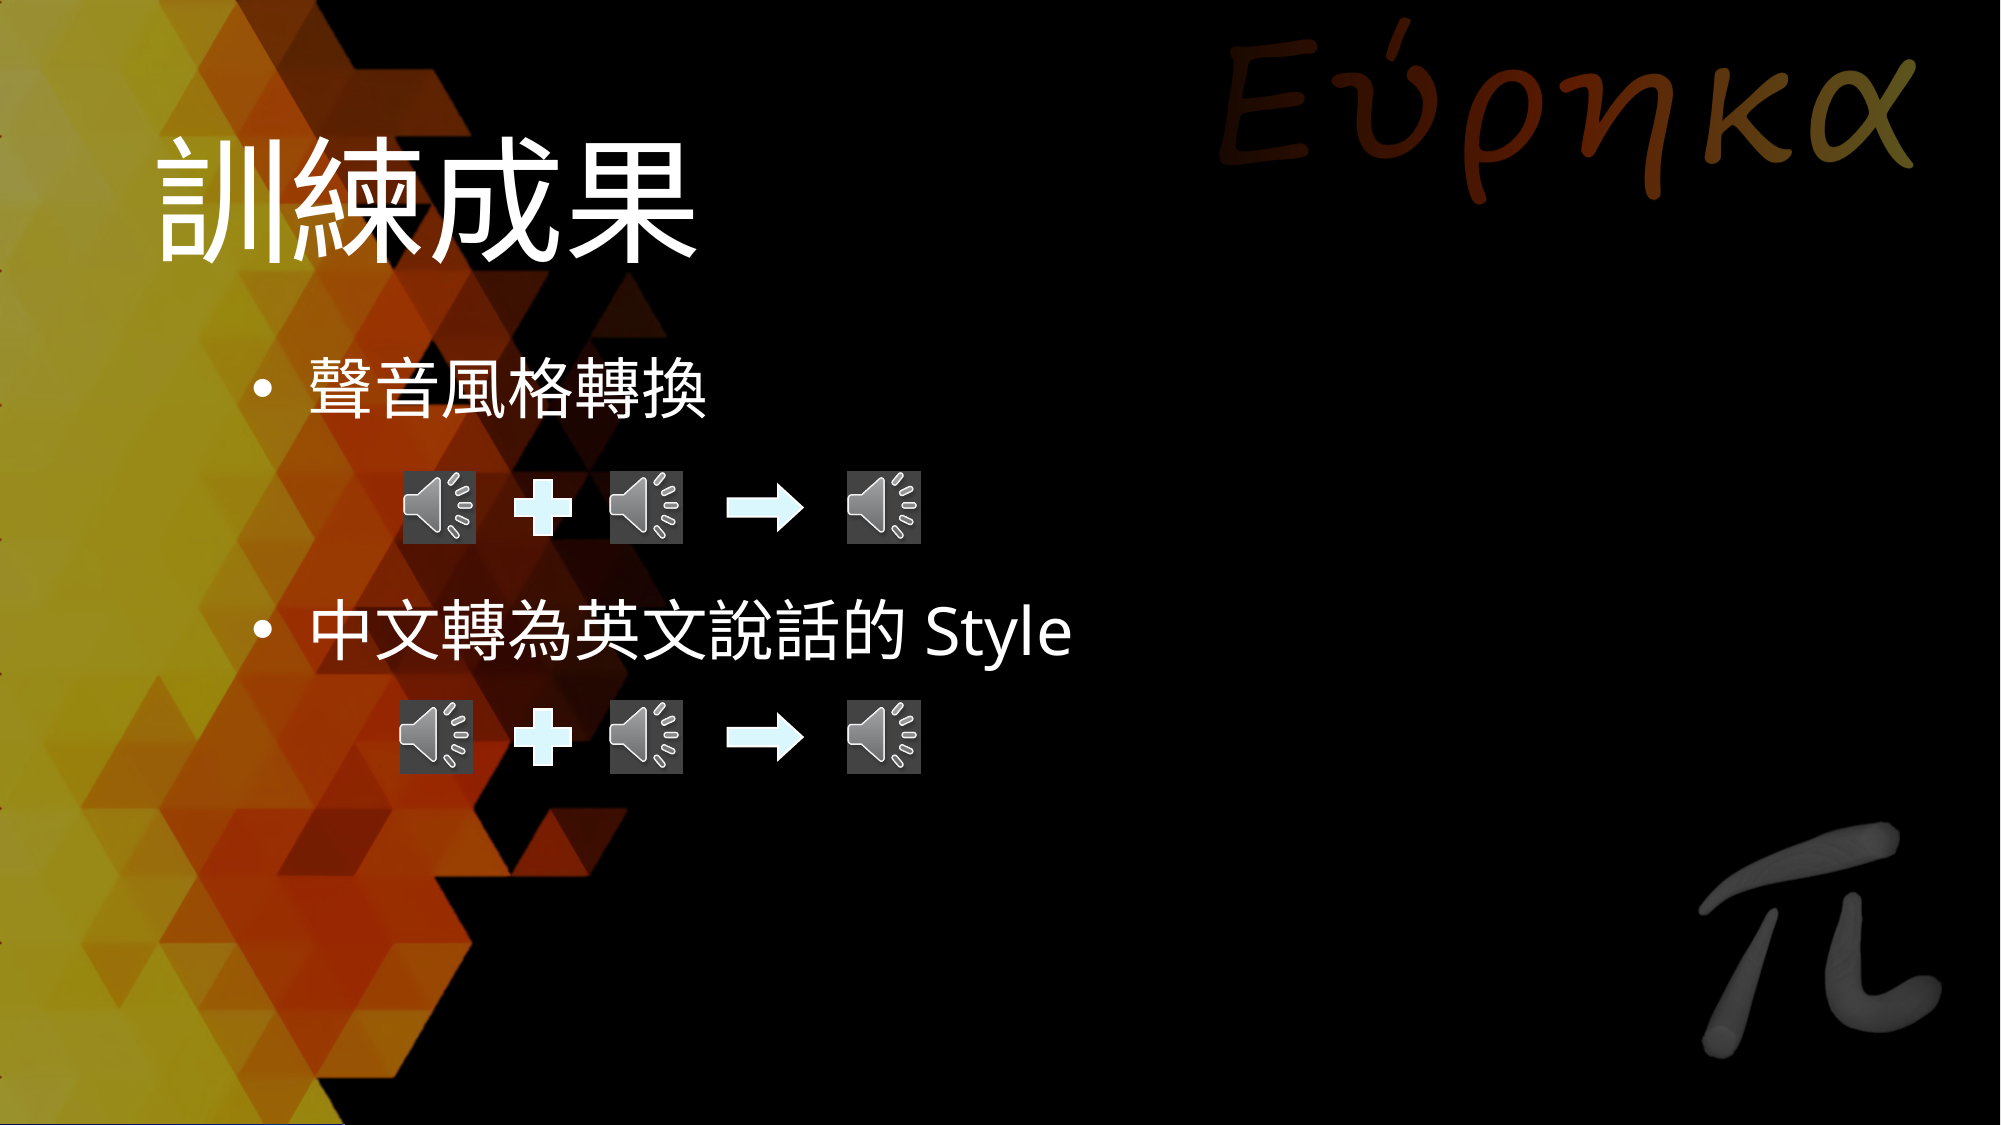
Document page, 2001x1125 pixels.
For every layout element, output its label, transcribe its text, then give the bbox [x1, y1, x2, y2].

text_box [514, 479, 572, 536]
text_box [608, 699, 684, 775]
text_box 聲音風格轉換 中文轉為英文說話的Style [236, 339, 1256, 878]
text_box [846, 469, 922, 545]
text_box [846, 699, 922, 775]
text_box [402, 469, 478, 545]
text_box [514, 708, 572, 766]
title 訓練成果 [137, 104, 1863, 312]
text_box [726, 482, 805, 533]
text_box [608, 469, 684, 545]
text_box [398, 699, 474, 775]
text_box [726, 712, 805, 762]
picture [0, 0, 2001, 1125]
text_box [668, 387, 1863, 1014]
